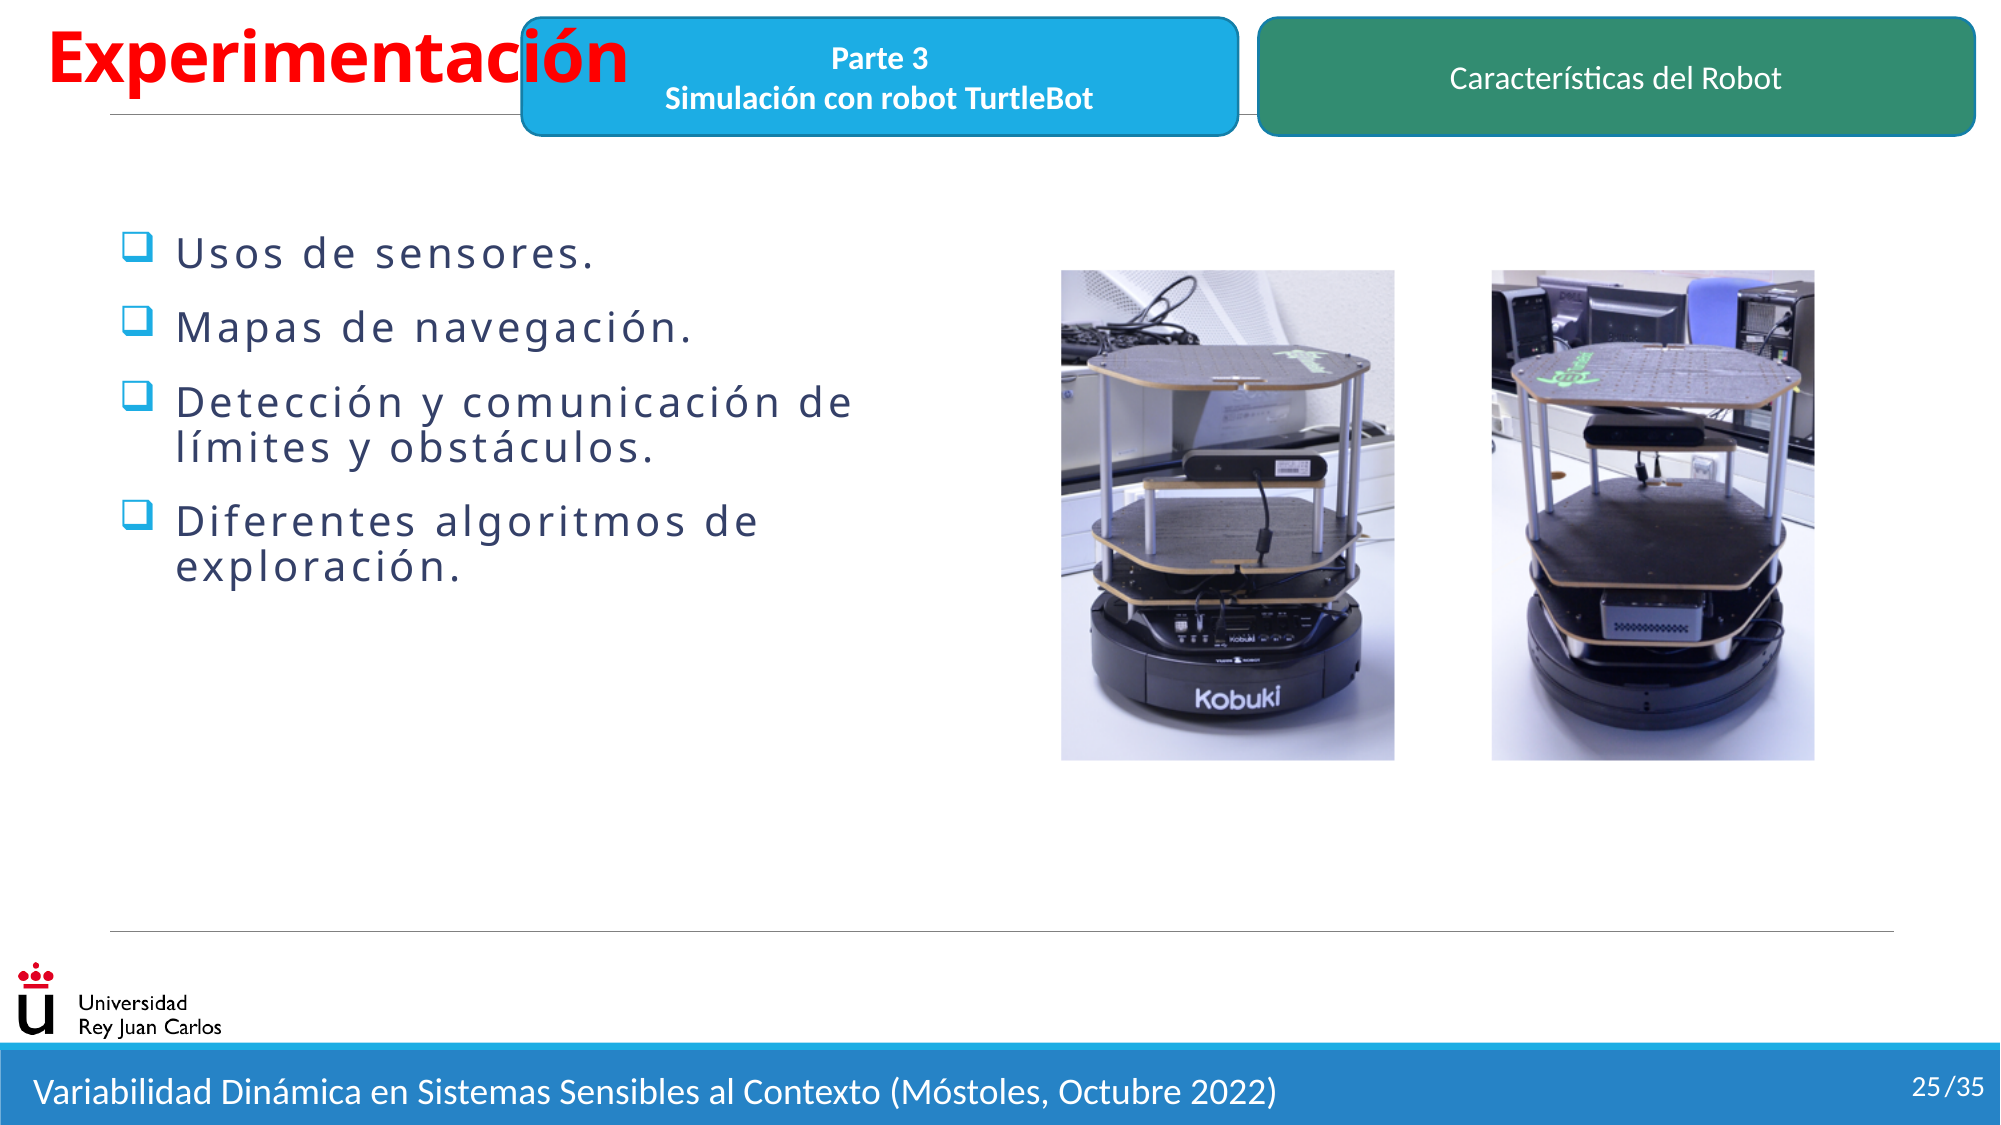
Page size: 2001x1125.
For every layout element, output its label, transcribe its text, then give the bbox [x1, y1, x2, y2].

text_box Características del Robot [1257, 16, 1977, 137]
title Experimentación [31, 17, 1682, 105]
picture [18, 961, 222, 1040]
text_box 25 [1835, 1059, 1956, 1110]
text_box Usos de sensores. Mapas de navegación. Detección y comunicación de límites y obstáculos. Diferentes algoritmos de exploración. [104, 225, 988, 748]
text_box Parte 3 Simulación con robot TurtleBot [520, 105, 1240, 137]
picture [1047, 256, 1828, 771]
